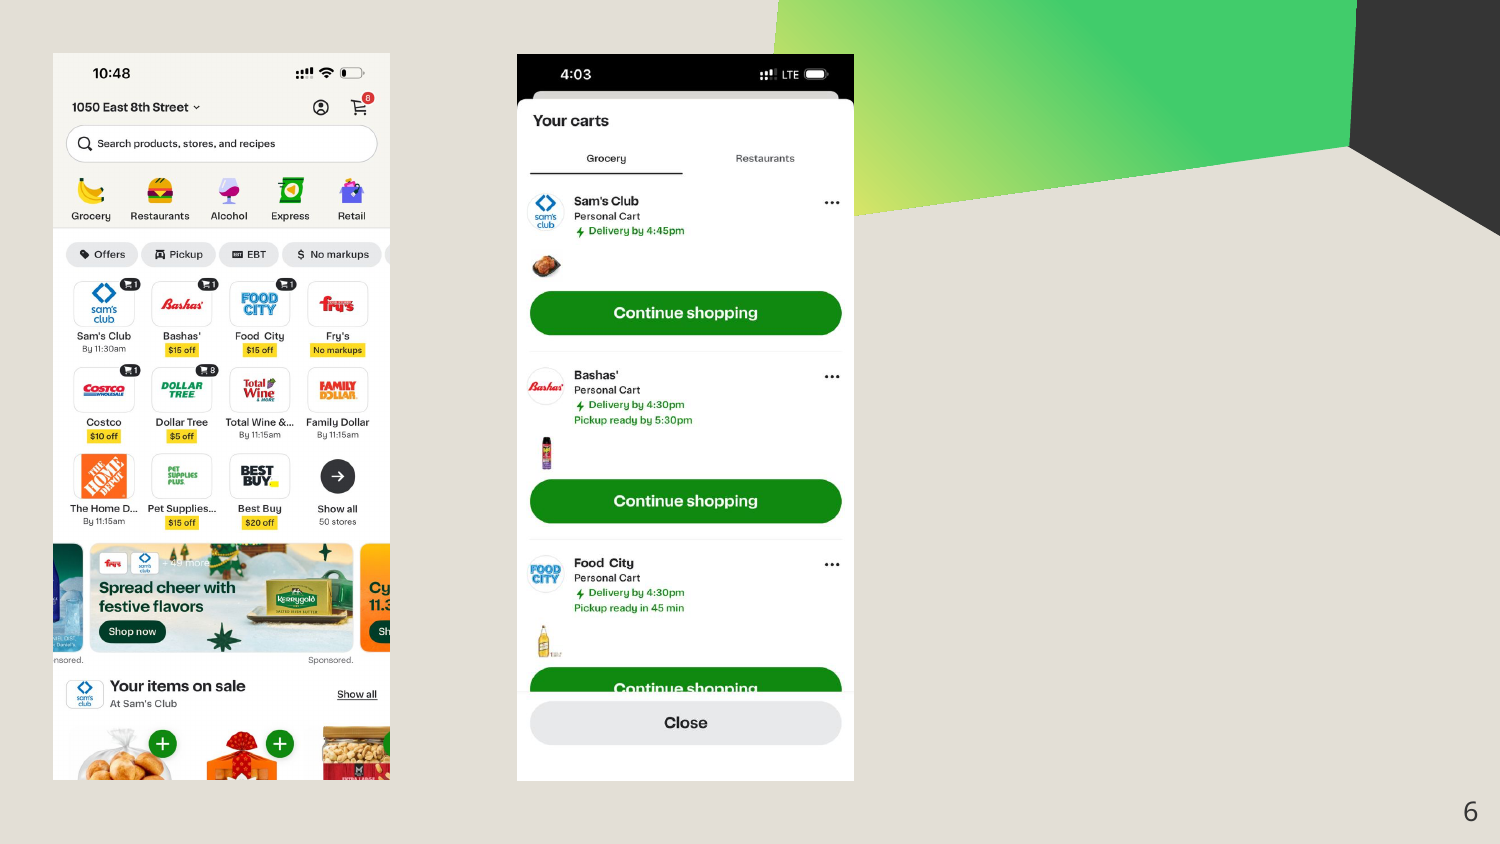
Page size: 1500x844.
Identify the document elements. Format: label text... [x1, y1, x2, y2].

slide_number 6 [1403, 779, 1494, 844]
picture [53, 52, 390, 780]
picture [517, 54, 854, 781]
